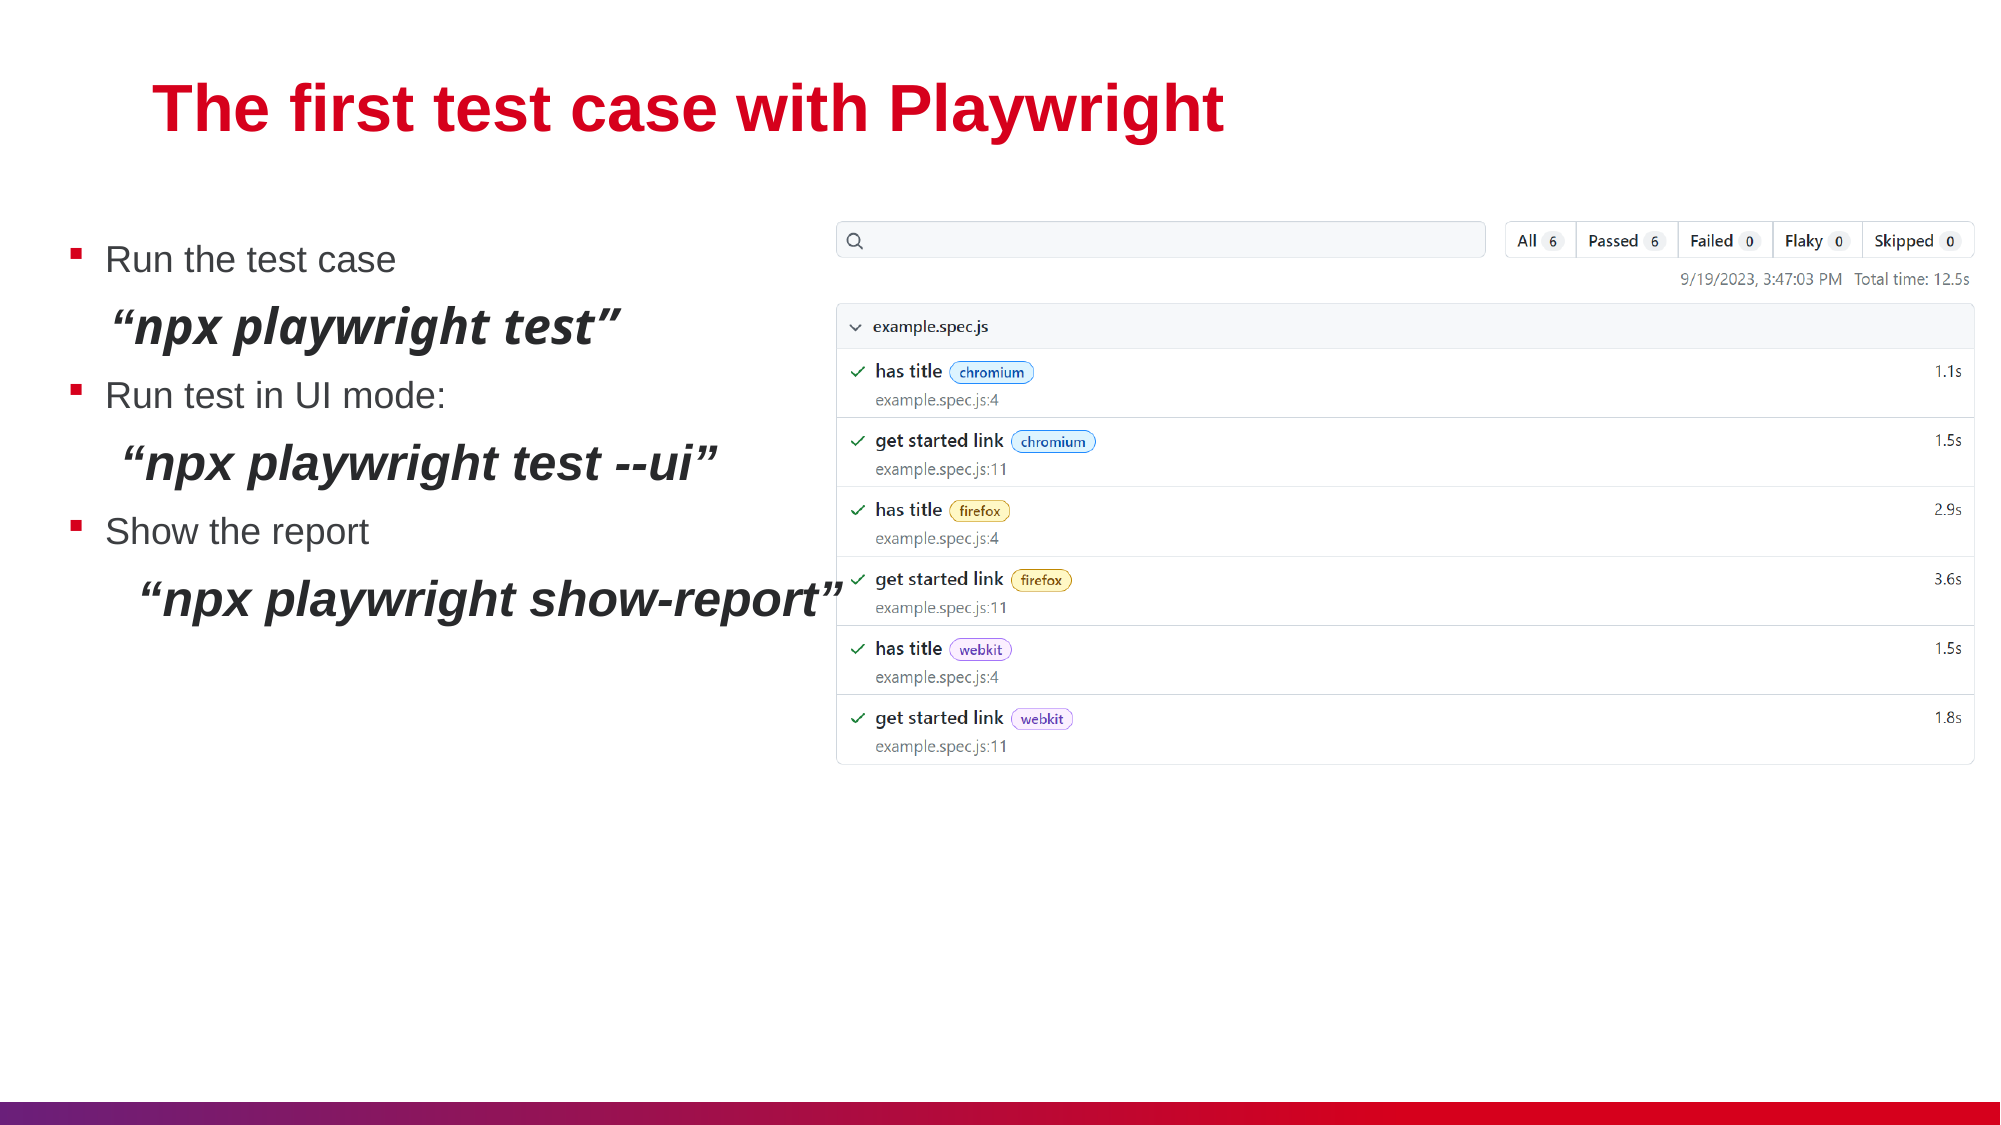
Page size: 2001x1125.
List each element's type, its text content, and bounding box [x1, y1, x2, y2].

list Run the test case “npx playwright test” Run test in UI mode: “npx playwright test --ui” Show the report “npx playwright show-report” [52, 232, 861, 992]
title The first test case with Playwright [137, 66, 1826, 155]
picture [817, 208, 1985, 775]
